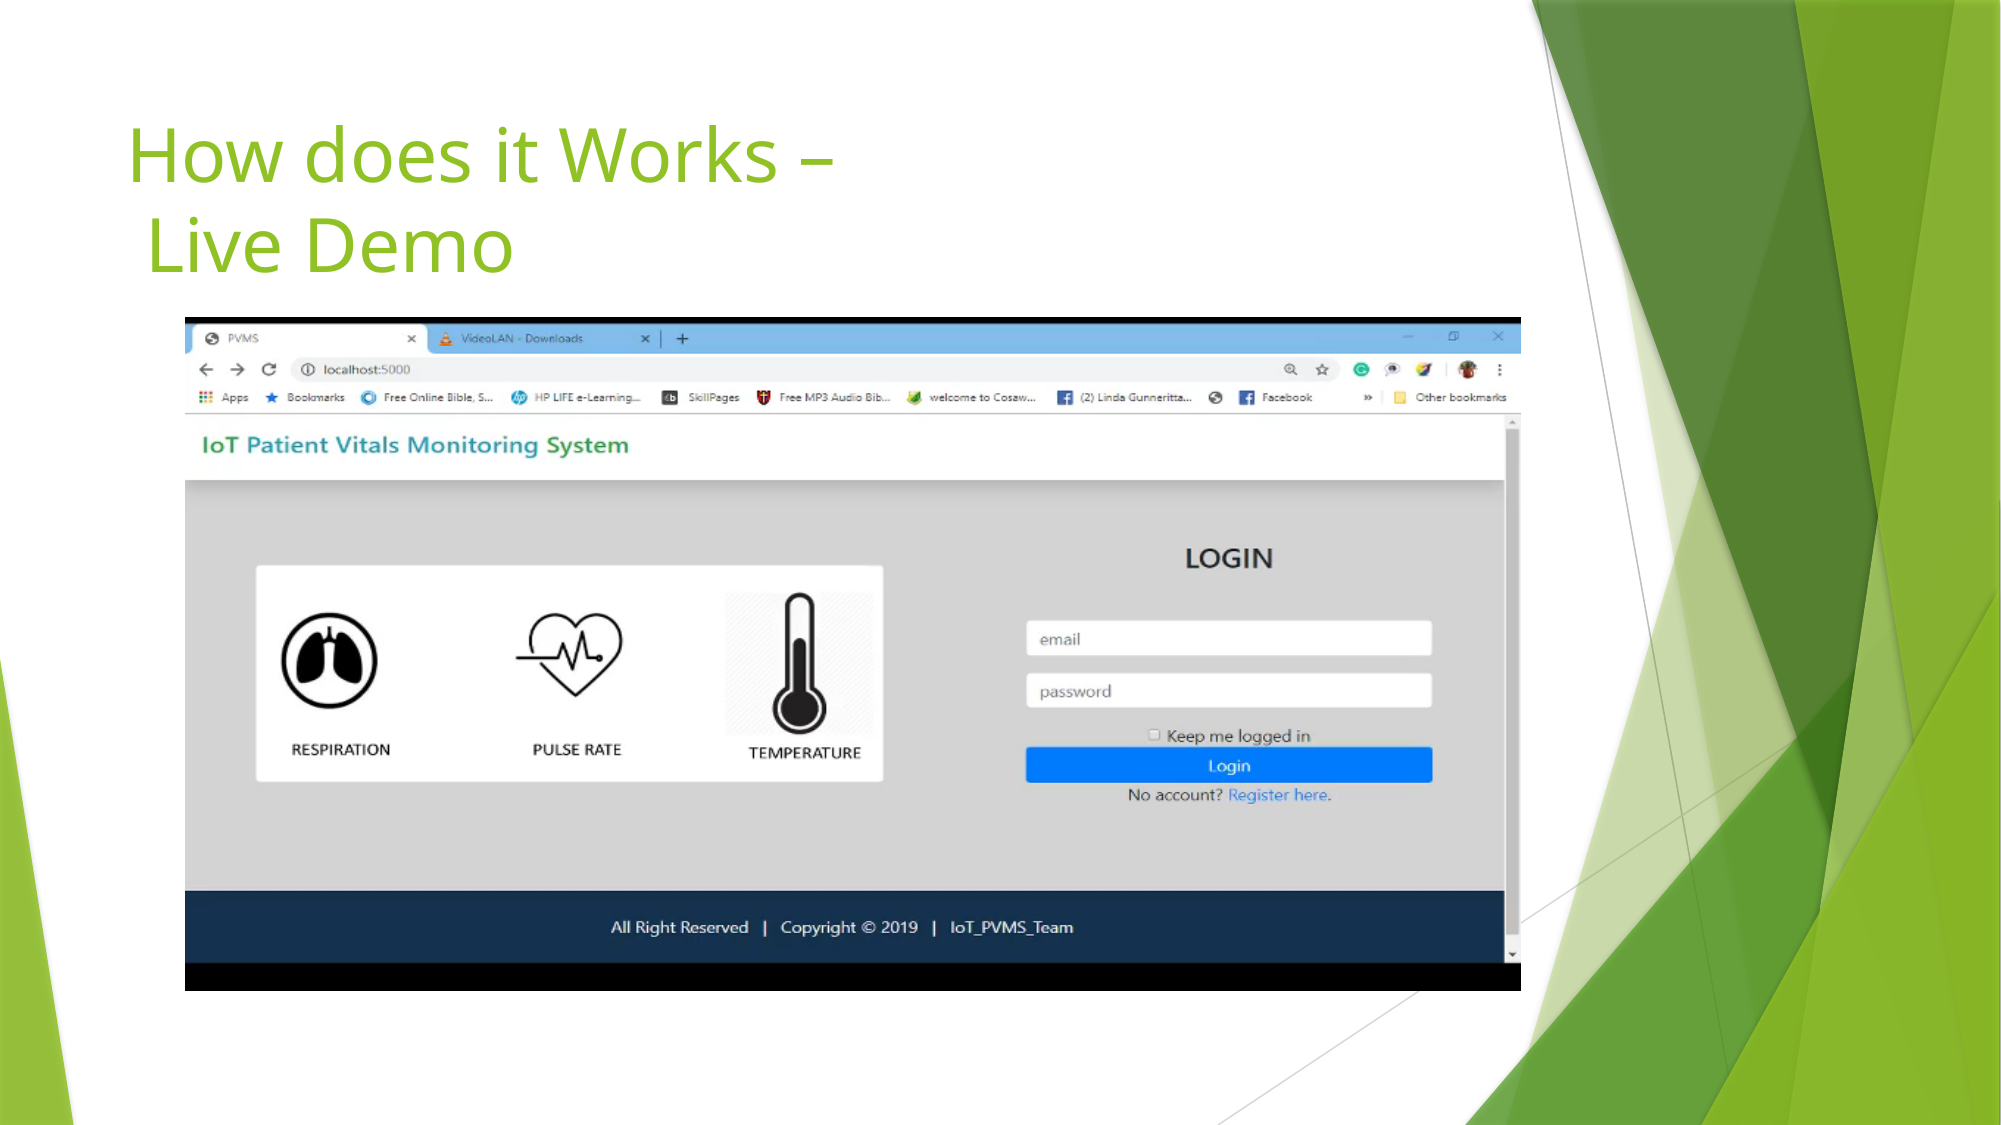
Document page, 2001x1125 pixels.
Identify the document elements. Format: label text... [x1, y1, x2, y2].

title How does it Works – Live Demo [111, 99, 1522, 317]
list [184, 316, 1522, 992]
